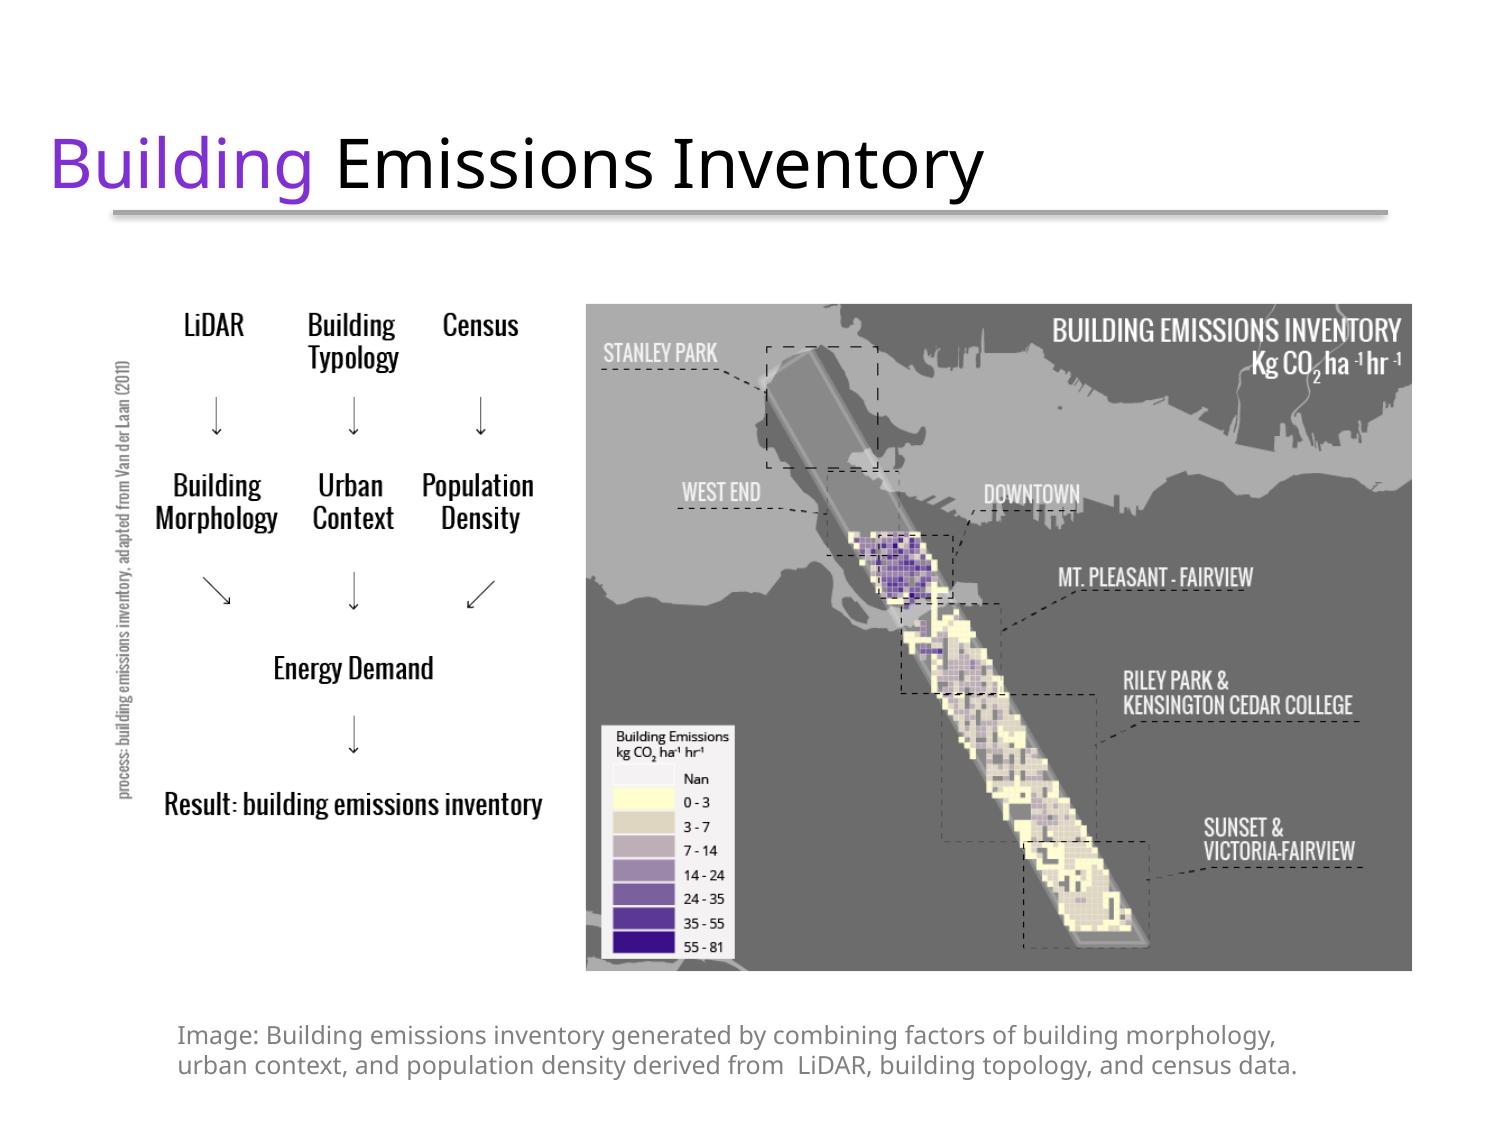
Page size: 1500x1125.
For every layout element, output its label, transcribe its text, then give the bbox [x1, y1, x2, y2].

picture [99, 288, 1438, 987]
text_box Image: Building emissions inventory generated by combining factors of building morphology, urban context, and population density derived from LiDAR, building topology, and census data. [162, 1012, 1364, 1088]
text_box Building Emissions Inventory [33, 112, 1000, 210]
